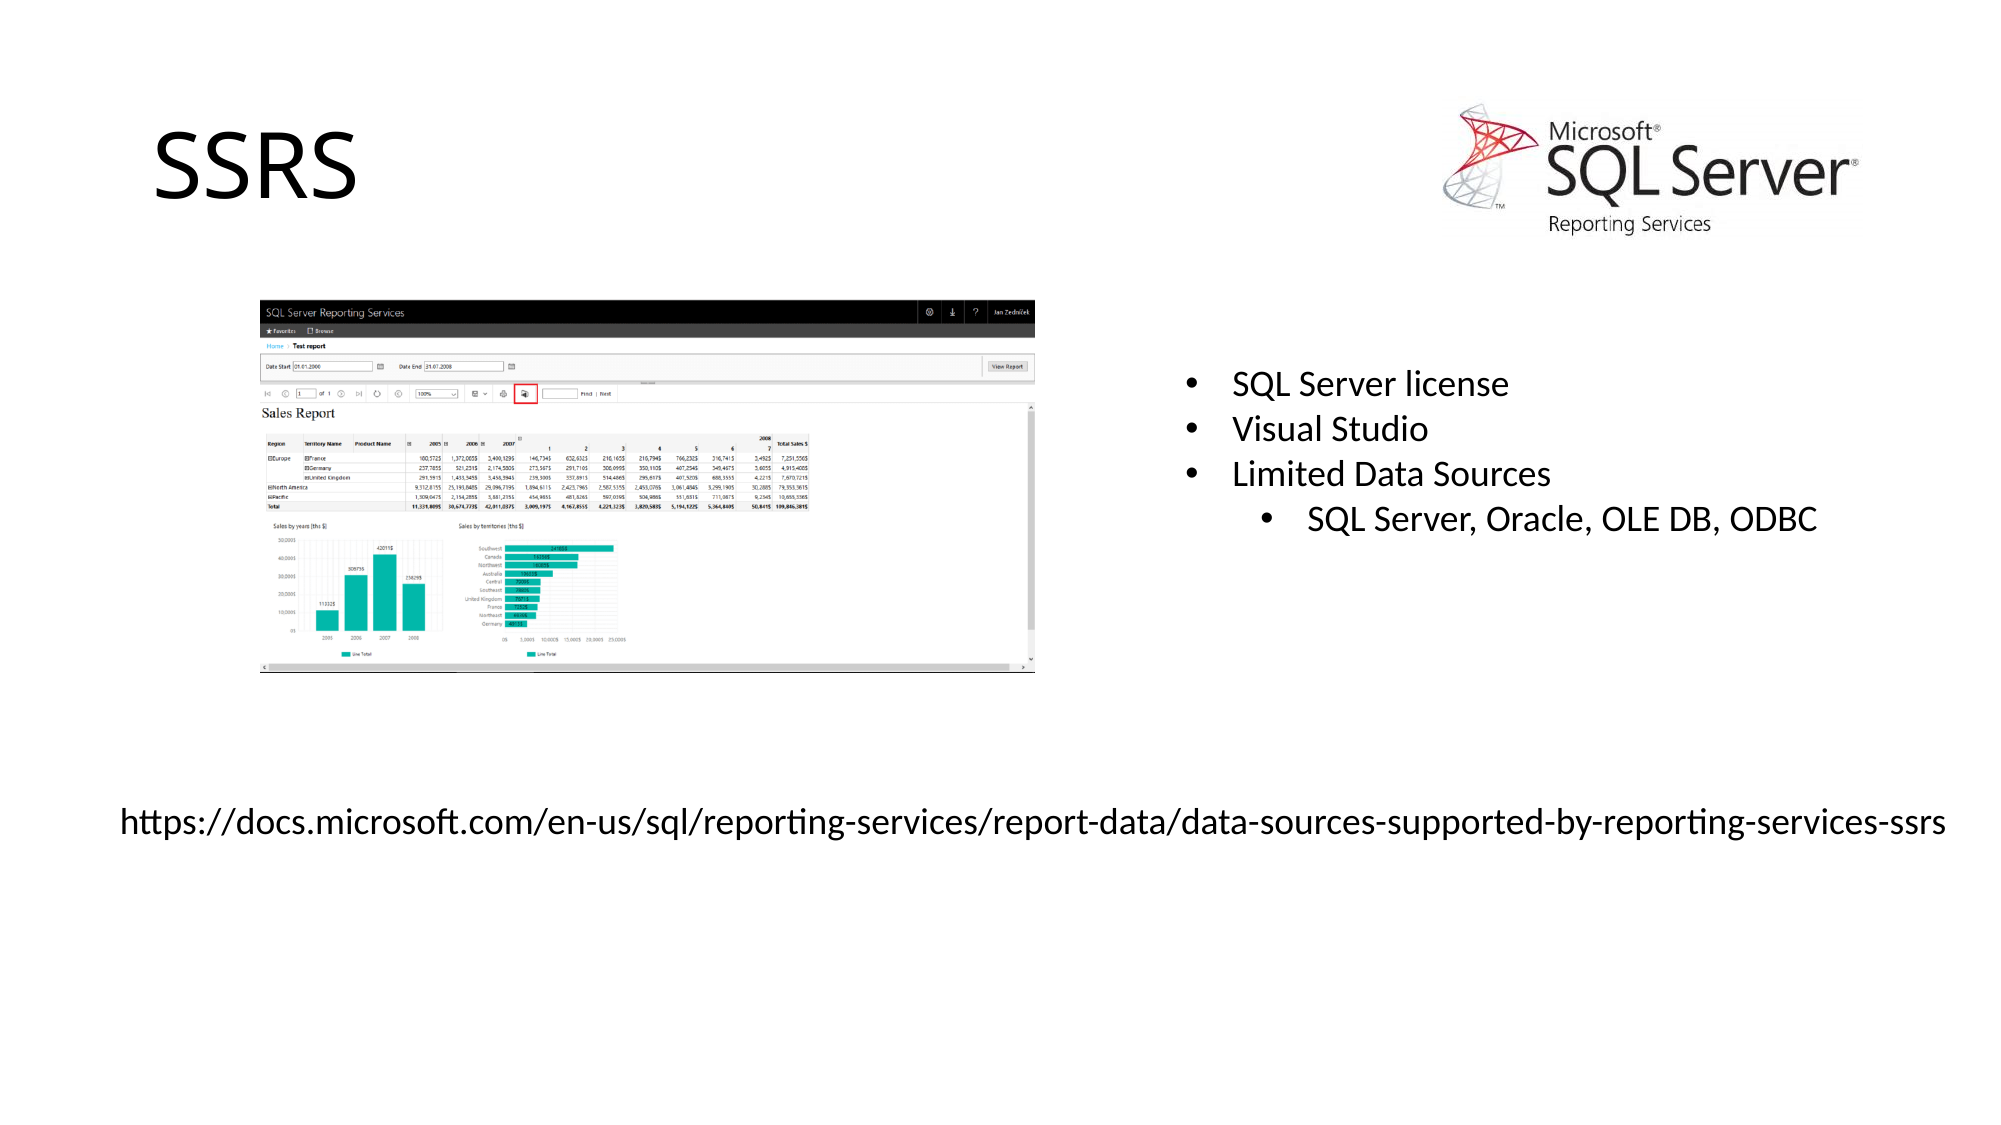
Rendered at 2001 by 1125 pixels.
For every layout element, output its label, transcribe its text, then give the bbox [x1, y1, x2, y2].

picture [1442, 96, 1863, 241]
title SSRS [137, 59, 1863, 278]
text_box https://docs.microsoft.com/en-us/sql/reporting-services/report-data/data-sources-supported-by-reporting-services-ssrs [105, 789, 1964, 850]
text_box SQL Server license Visual Studio Limited Data Sources SQL Server, Oracle, OLE DB, ODBC [1170, 352, 1834, 547]
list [260, 299, 1035, 673]
